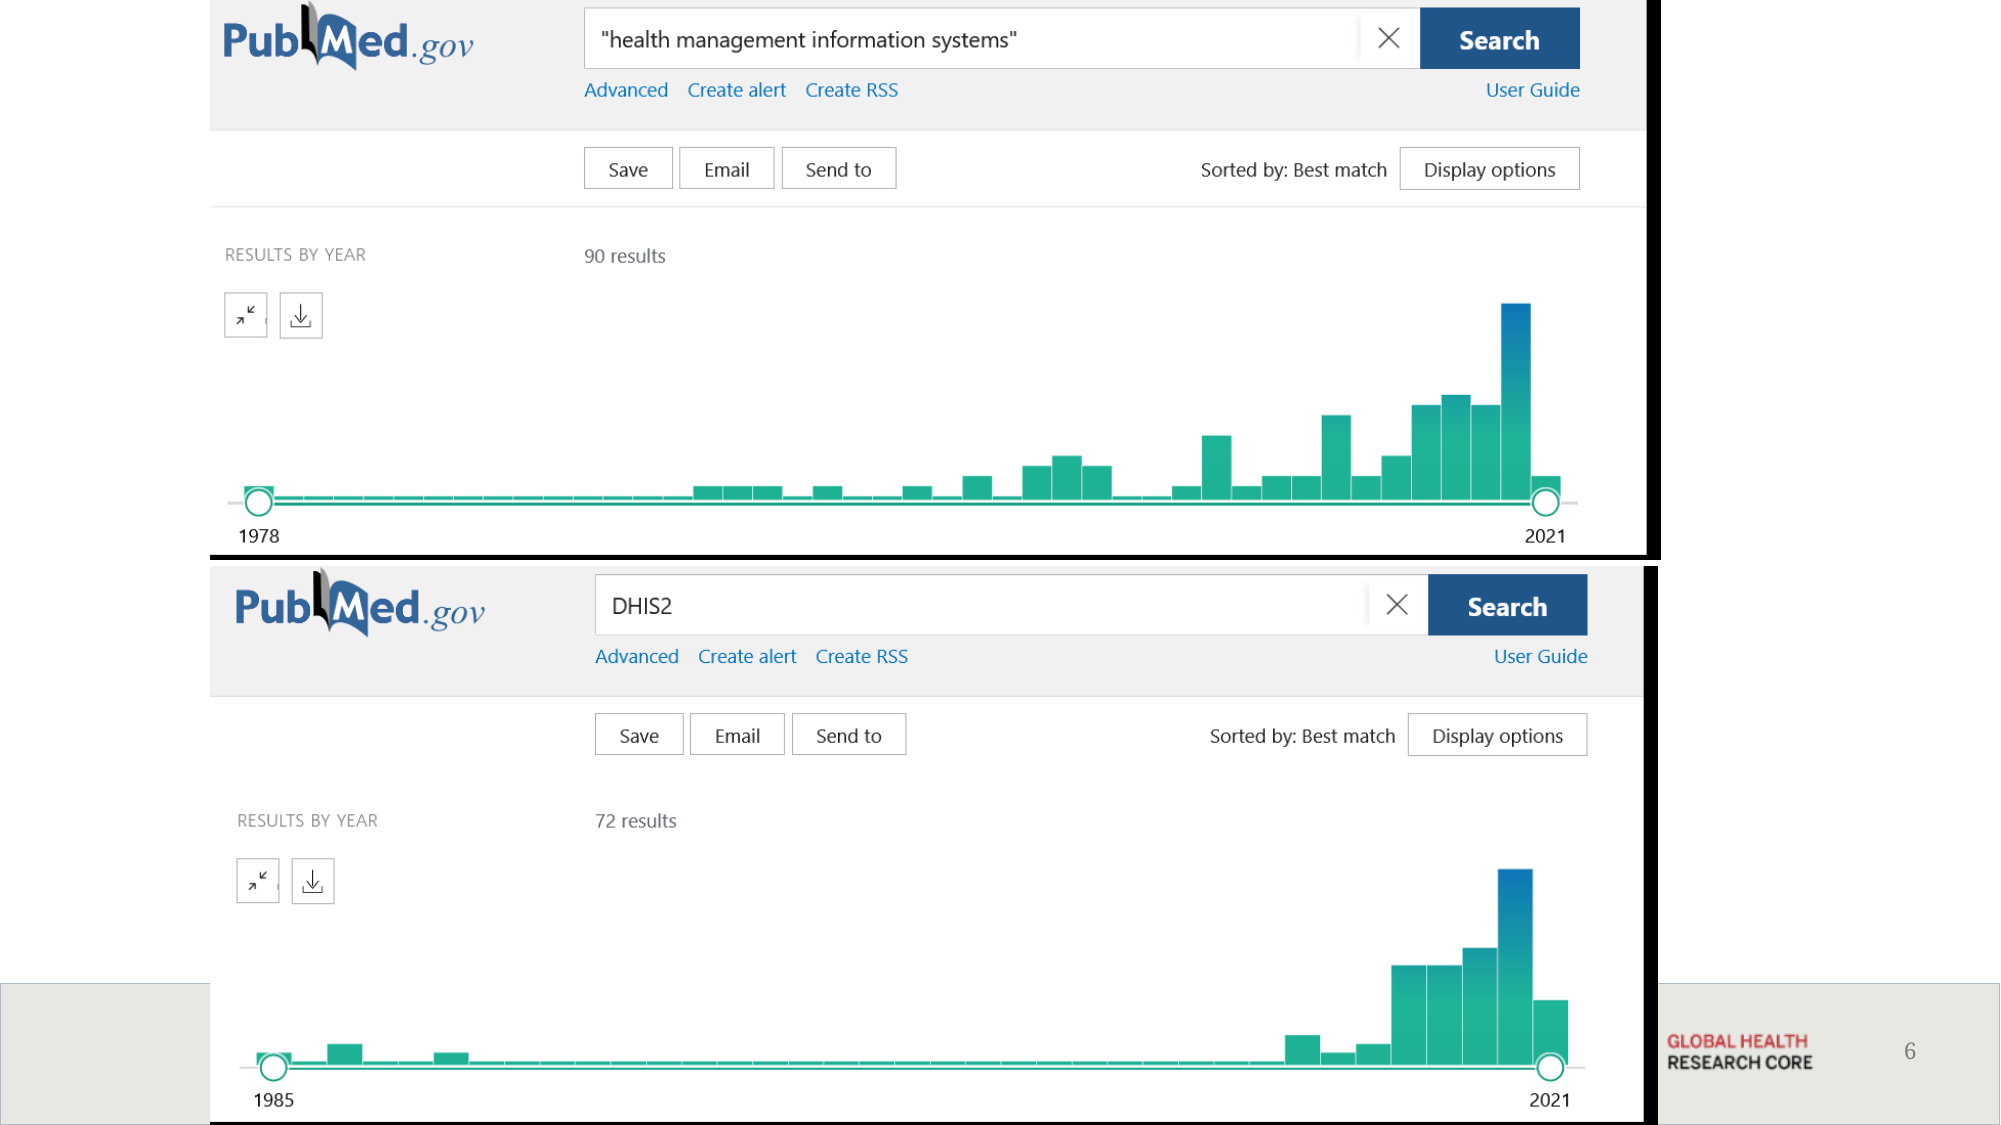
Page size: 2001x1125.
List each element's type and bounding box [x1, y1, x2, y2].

list [210, 0, 1661, 560]
picture [210, 566, 1859, 1125]
